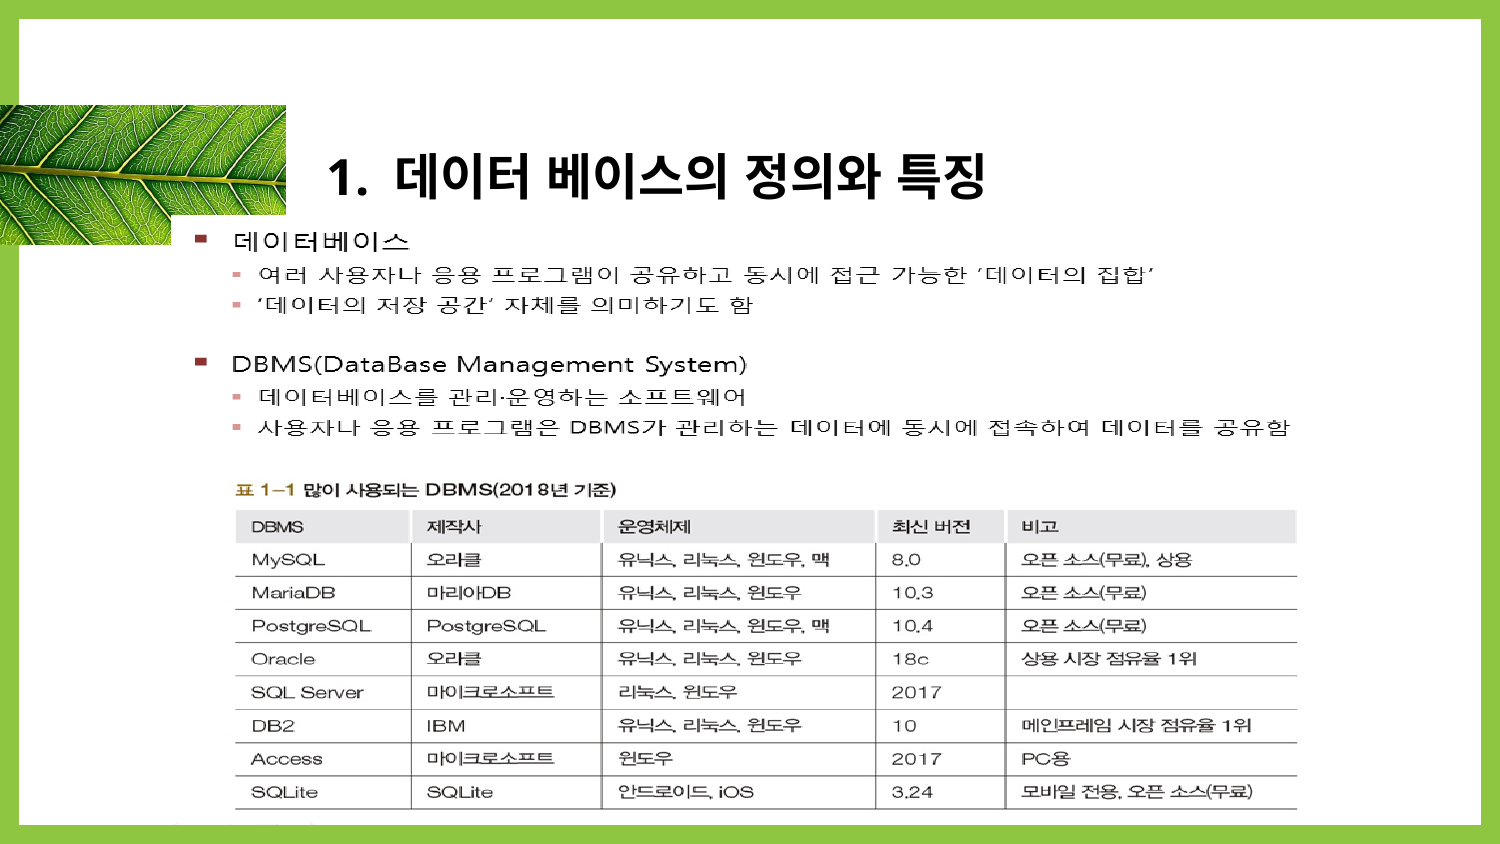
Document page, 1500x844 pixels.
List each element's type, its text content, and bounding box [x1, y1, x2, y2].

picture [0, 105, 1399, 825]
title 1. 데이터 베이스의 정의와 특징 [315, 97, 1363, 213]
